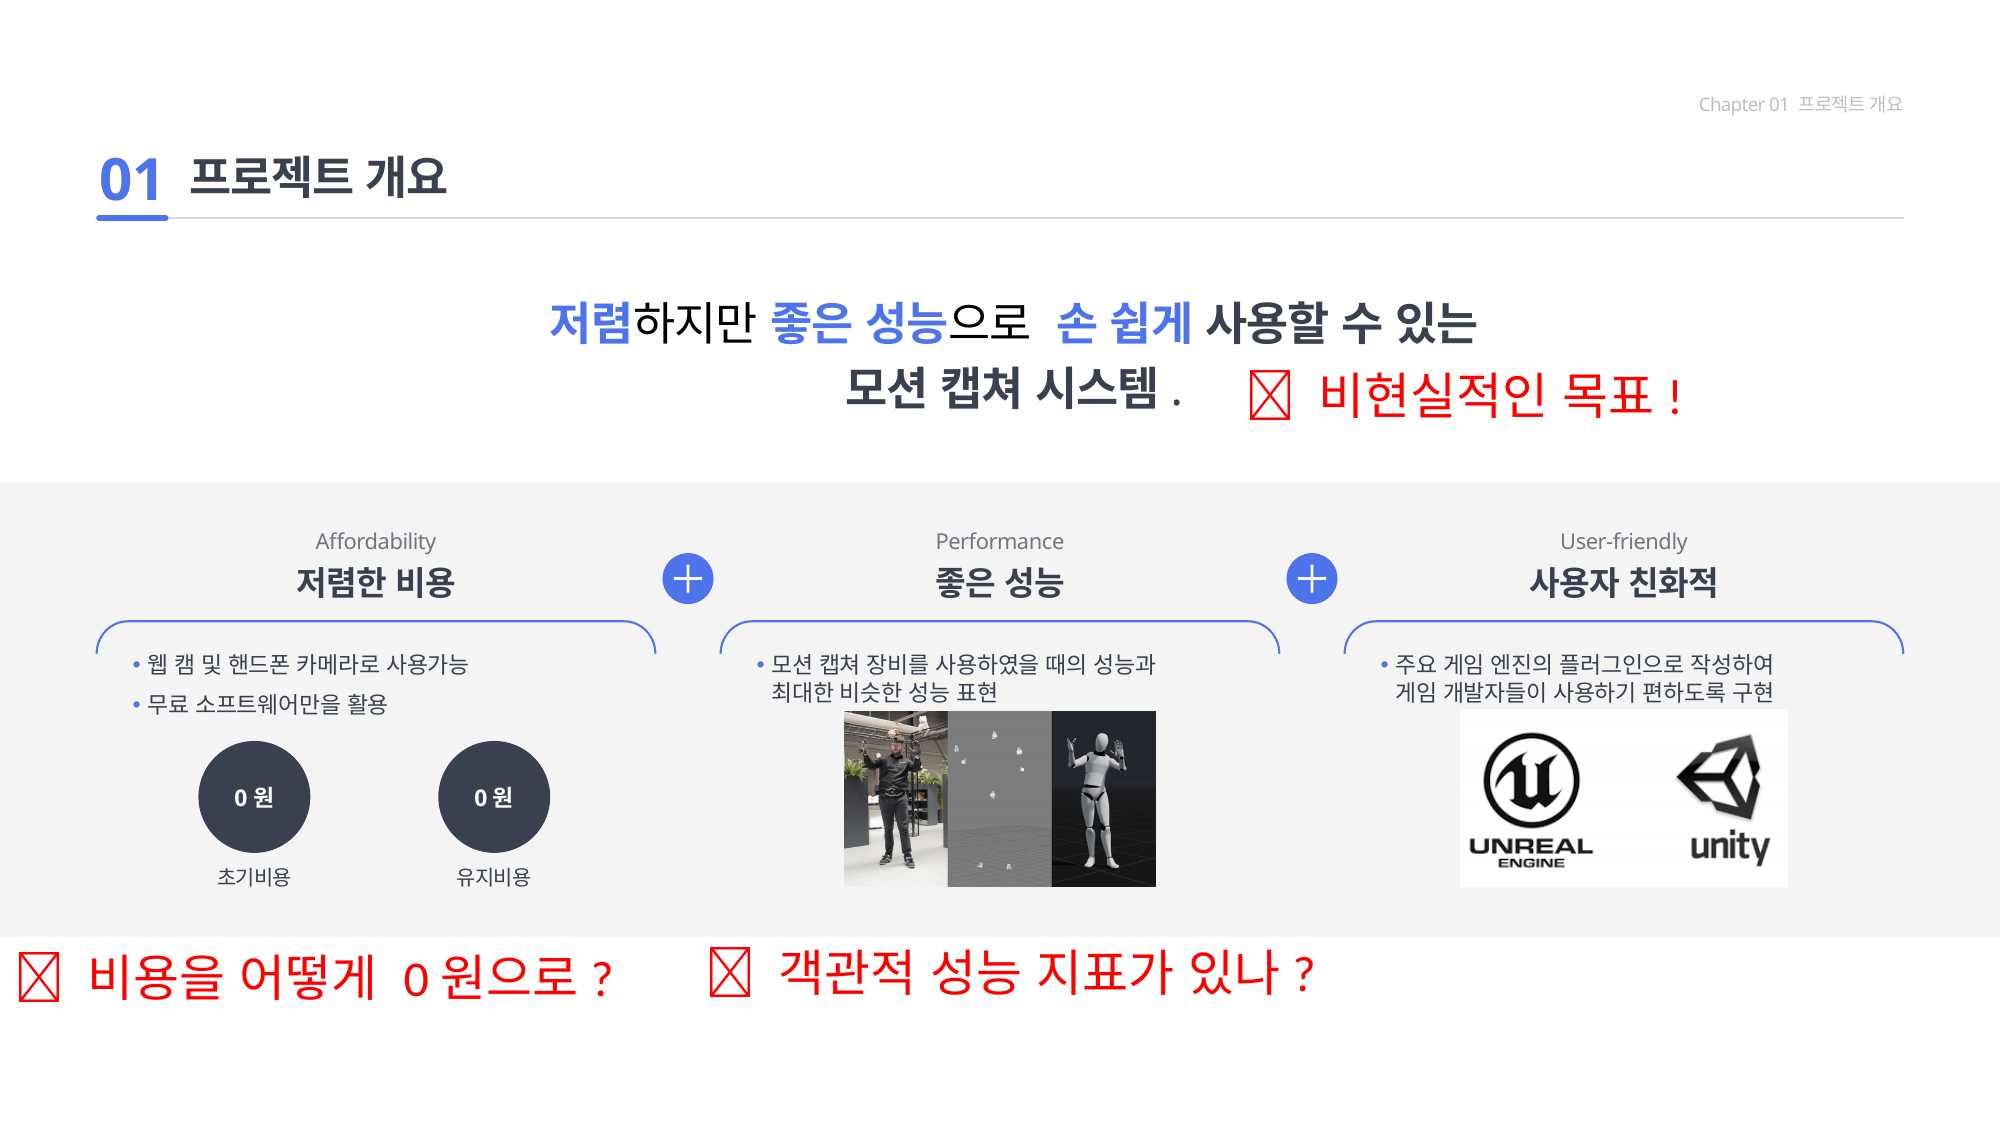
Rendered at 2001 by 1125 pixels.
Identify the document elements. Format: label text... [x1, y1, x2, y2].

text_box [1286, 553, 1338, 605]
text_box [662, 553, 714, 605]
text_box [1344, 620, 1904, 654]
text_box 유지비용 [438, 864, 551, 887]
text_box  비현실적인 목표! [1230, 356, 1699, 432]
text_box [185, 527, 567, 595]
picture [1460, 709, 1788, 887]
text_box 모션 캡쳐 장비를 사용하였을 때의 성능과 최대한 비슷한 성능 표현 [756, 651, 1280, 715]
text_box [0, 482, 2000, 938]
text_box  비용을 어떻게 0원으로? [0, 938, 629, 1014]
picture [844, 711, 1156, 887]
text_box  객관적 성능 지표가 있나? [690, 934, 1331, 1009]
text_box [1432, 527, 1815, 595]
text_box [96, 620, 656, 654]
text_box 웹 캠 및 핸드폰 카메라로 사용가능 무료 소프트웨어만을 활용 [132, 651, 656, 715]
text_box 주요 게임 엔진의 플러그인으로 작성하여 게임 개발자들이 사용하기 편하도록 구현 [1380, 651, 1904, 715]
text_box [198, 740, 551, 853]
text_box 저렴하지만 좋은 성능으로 손 쉽게 사용할 수 있는 모션 캡쳐 시스템. [535, 287, 1494, 423]
text_box Chapter 01 프로젝트 개요 [1677, 88, 1904, 120]
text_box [96, 132, 1889, 221]
text_box [720, 620, 1280, 654]
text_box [809, 527, 1191, 595]
text_box 초기비용 [198, 864, 311, 887]
